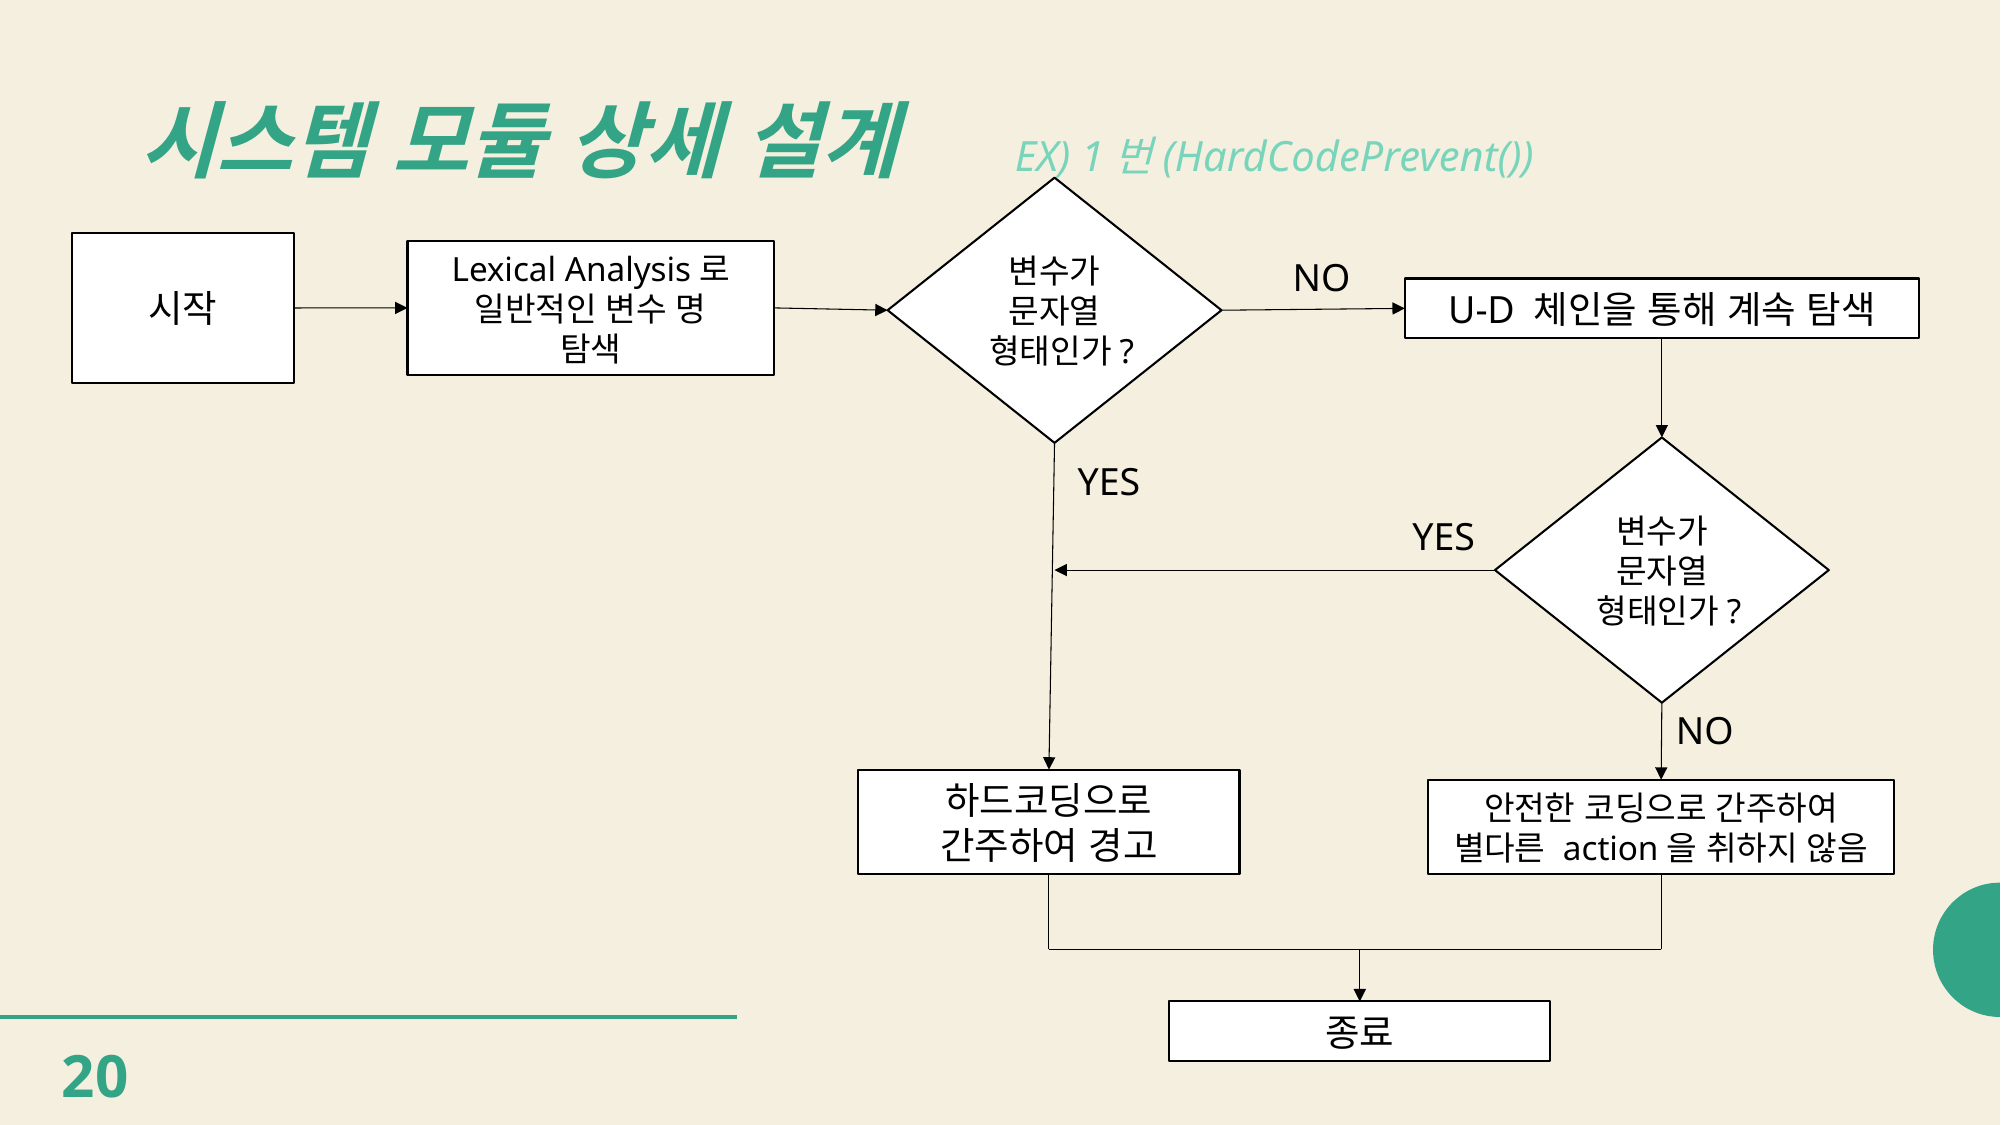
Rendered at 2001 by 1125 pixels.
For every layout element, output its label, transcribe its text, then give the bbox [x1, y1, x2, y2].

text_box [1048, 442, 1055, 770]
text_box 변수가 문자열 형태인가? [1494, 436, 1830, 704]
text_box U-D 체인을 통해 계속 탐색 [1404, 277, 1920, 339]
text_box NO [1661, 699, 1753, 760]
text_box 변수가 문자열 형태인가? [887, 176, 1223, 444]
text_box 20 [47, 1031, 159, 1117]
text_box YES [1397, 505, 1513, 566]
text_box 종료 [1168, 1000, 1551, 1062]
text_box Lexical Analysis로 일반적인 변수 명 탐색 [406, 240, 775, 376]
list EX) 1번(HardCodePrevent()) [999, 122, 2000, 211]
text_box 하드코딩으로 간주하여 경고 [857, 769, 1241, 875]
text_box 시작 [71, 232, 295, 384]
text_box YES [1062, 450, 1178, 511]
text_box NO [1278, 246, 1370, 307]
text_box 안전한 코딩으로 간주하여 별다른 action을 취하지 않음 [1427, 779, 1895, 875]
title 시스템 모듈 상세 설계 [125, 91, 981, 211]
